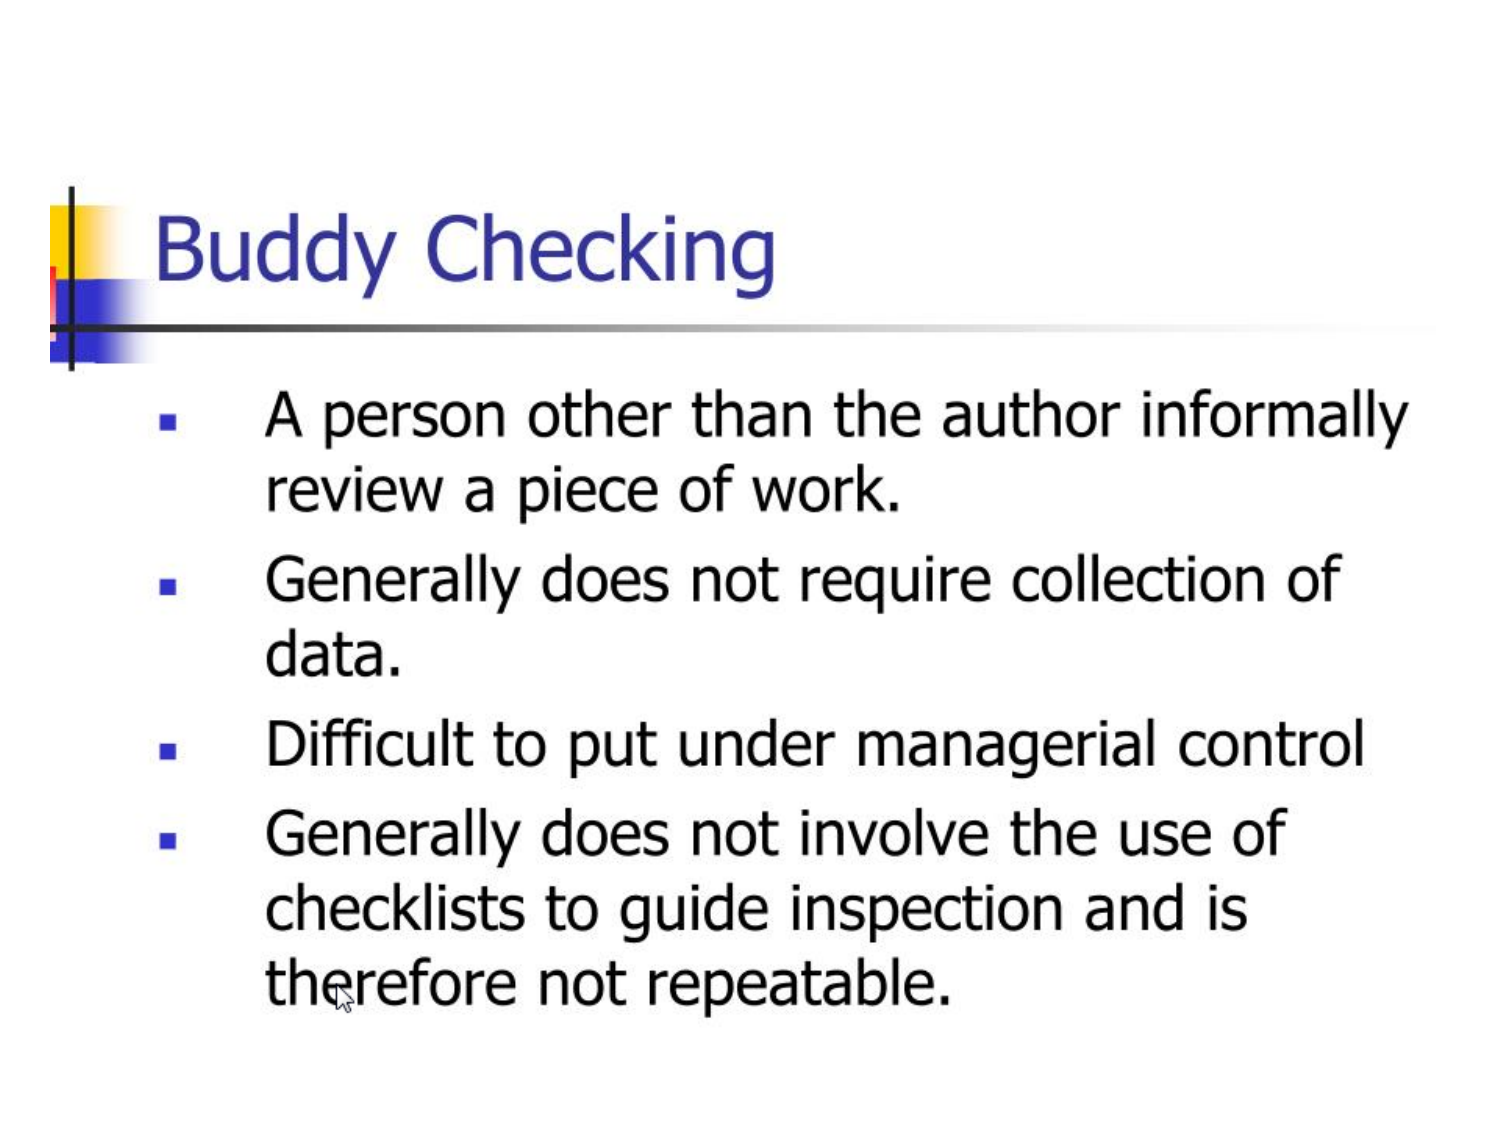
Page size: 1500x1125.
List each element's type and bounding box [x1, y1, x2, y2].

picture [49, 68, 1451, 1057]
